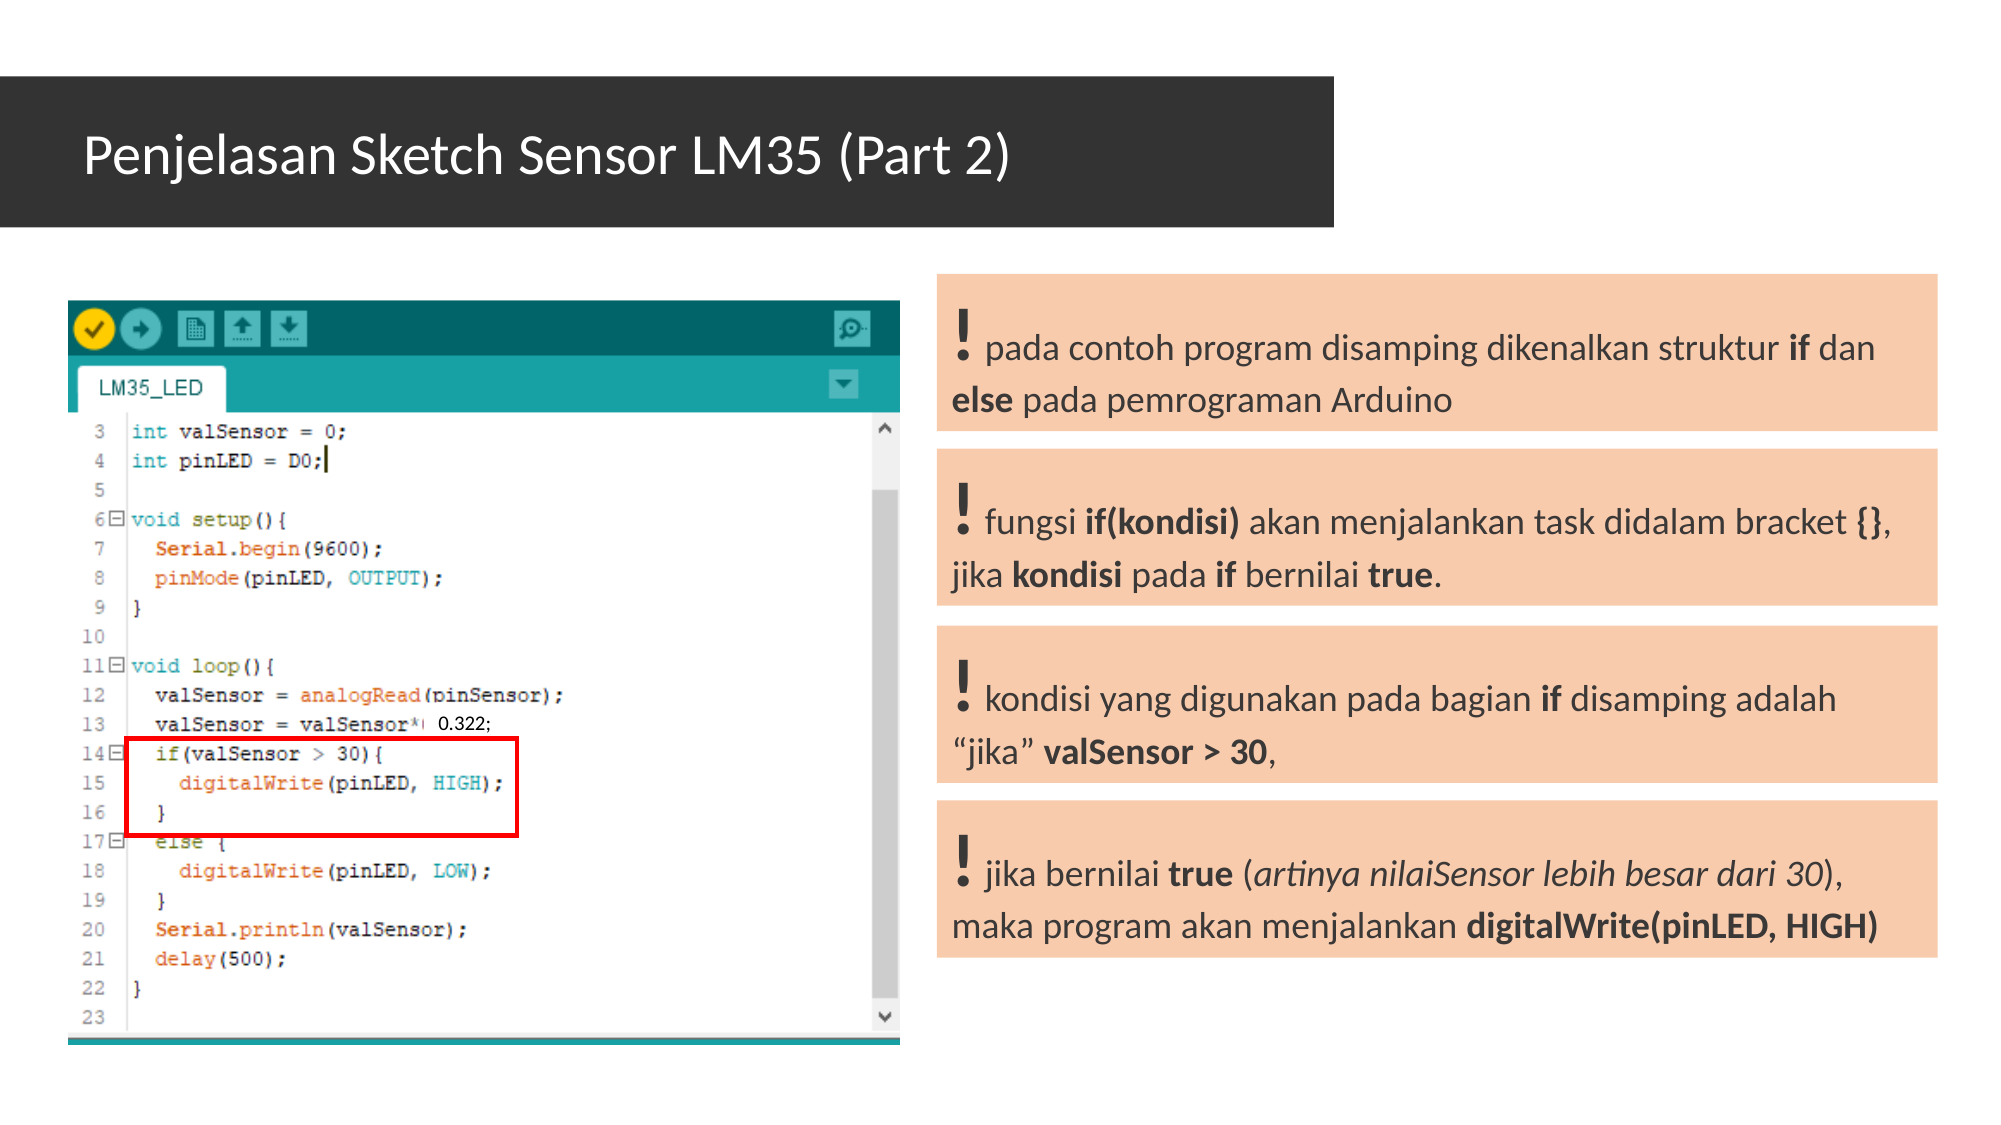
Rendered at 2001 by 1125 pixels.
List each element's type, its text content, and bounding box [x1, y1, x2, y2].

text_box ! fungsi if(kondisi) akan menjalankan task didalam bracket {}, jika kondisi pada if bernilai true. [936, 448, 1939, 607]
text_box ! jika bernilai true (artinya nilaiSensor lebih besar dari 30), maka program akan menjalankan digitalWrite(pinLED, HIGH) [936, 799, 1939, 959]
text_box Penjelasan Sketch Sensor LM35 (Part 2) [68, 109, 1028, 194]
text_box ! pada contoh program disamping dikenalkan struktur if dan else pada pemrograman Arduino [936, 273, 1939, 432]
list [68, 299, 900, 1045]
text_box [0, 75, 1335, 228]
text_box ! kondisi yang digunakan pada bagian if disamping adalah “jika” valSensor > 30, [936, 625, 1939, 784]
